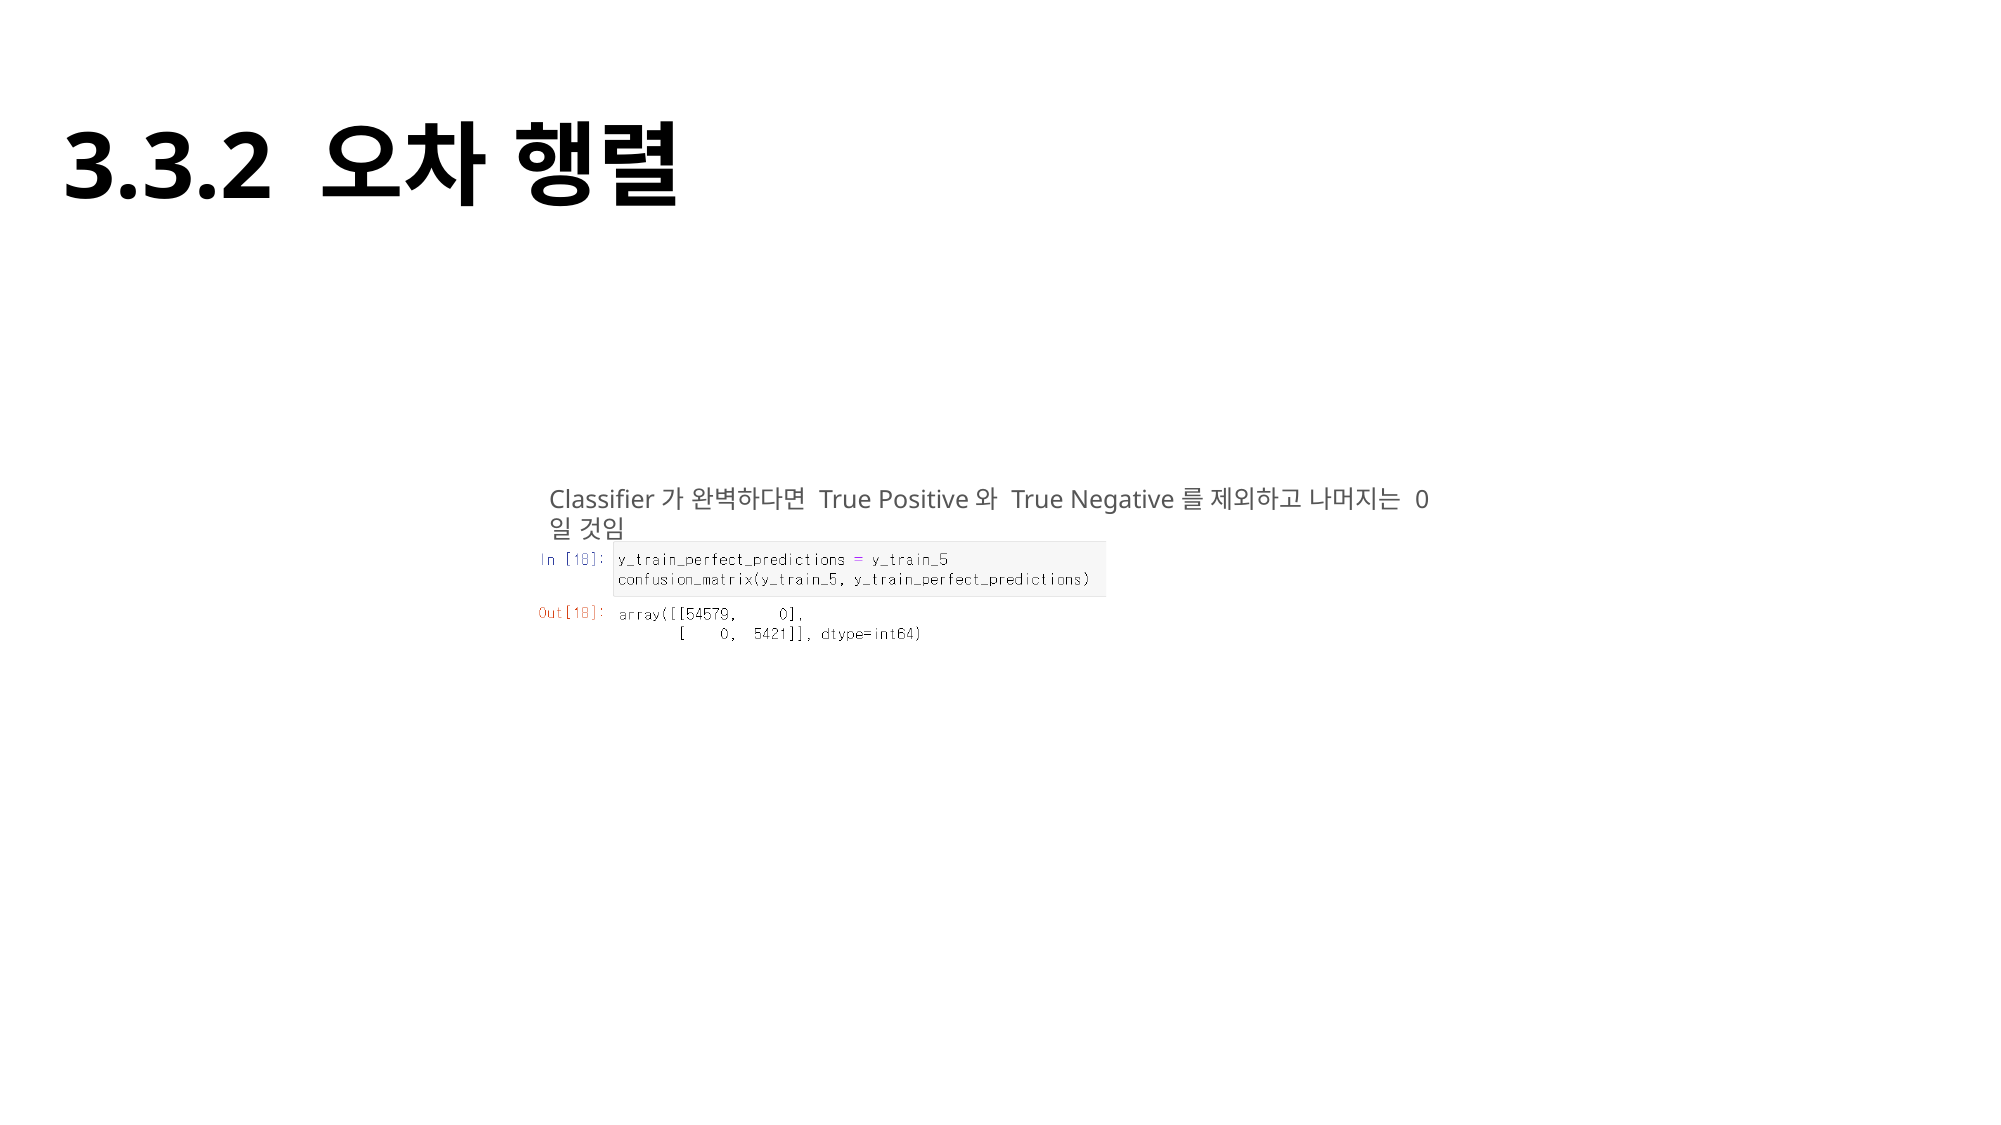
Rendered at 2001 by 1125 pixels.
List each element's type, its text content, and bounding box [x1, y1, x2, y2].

title 3.3.2 오차 행렬 [48, 59, 1952, 278]
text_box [534, 476, 1466, 649]
